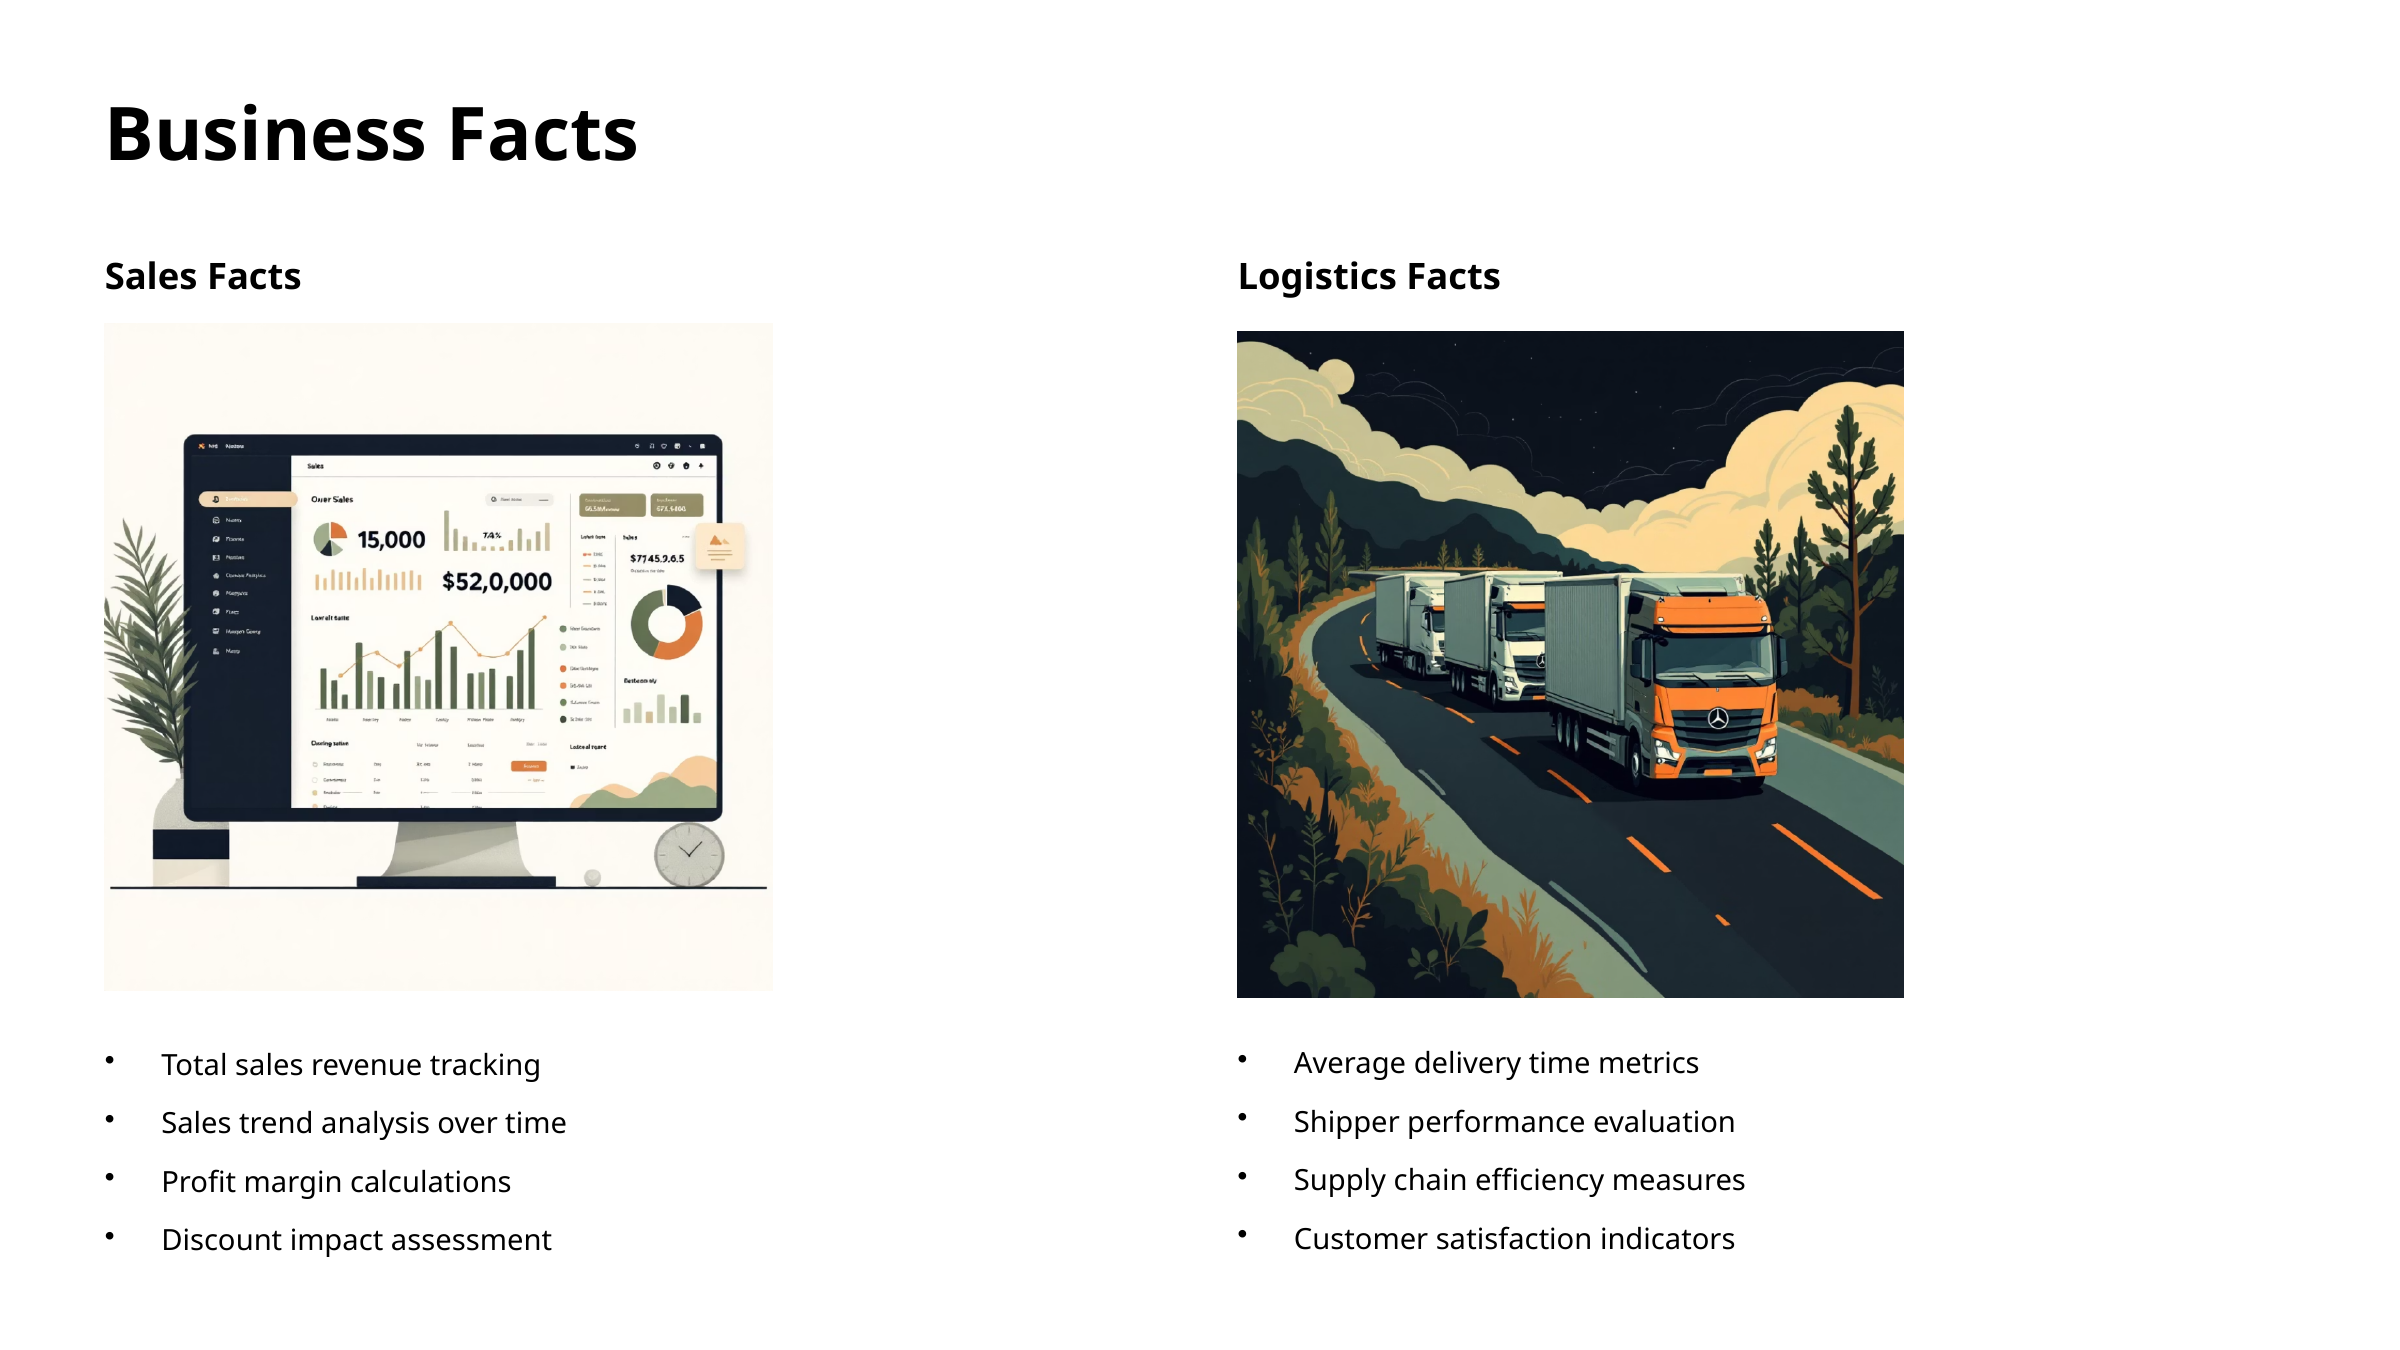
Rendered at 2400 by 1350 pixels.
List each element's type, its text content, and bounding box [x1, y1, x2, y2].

text_box Shipper performance evaluation [1237, 1090, 2297, 1139]
text_box Sales Facts [104, 251, 480, 299]
text_box Sales trend analysis over time [104, 1091, 1164, 1140]
text_box Profit margin calculations [104, 1150, 1164, 1199]
text_box Business Facts [104, 82, 1079, 177]
picture [1237, 331, 1904, 999]
text_box Discount impact assessment [104, 1208, 1164, 1257]
picture [104, 323, 773, 991]
text_box Total sales revenue tracking [104, 1033, 1164, 1082]
text_box Customer satisfaction indicators [1237, 1207, 2297, 1255]
text_box Average delivery time metrics [1237, 1031, 2297, 1080]
text_box Logistics Facts [1237, 251, 1613, 299]
text_box Supply chain efficiency measures [1237, 1148, 2297, 1197]
